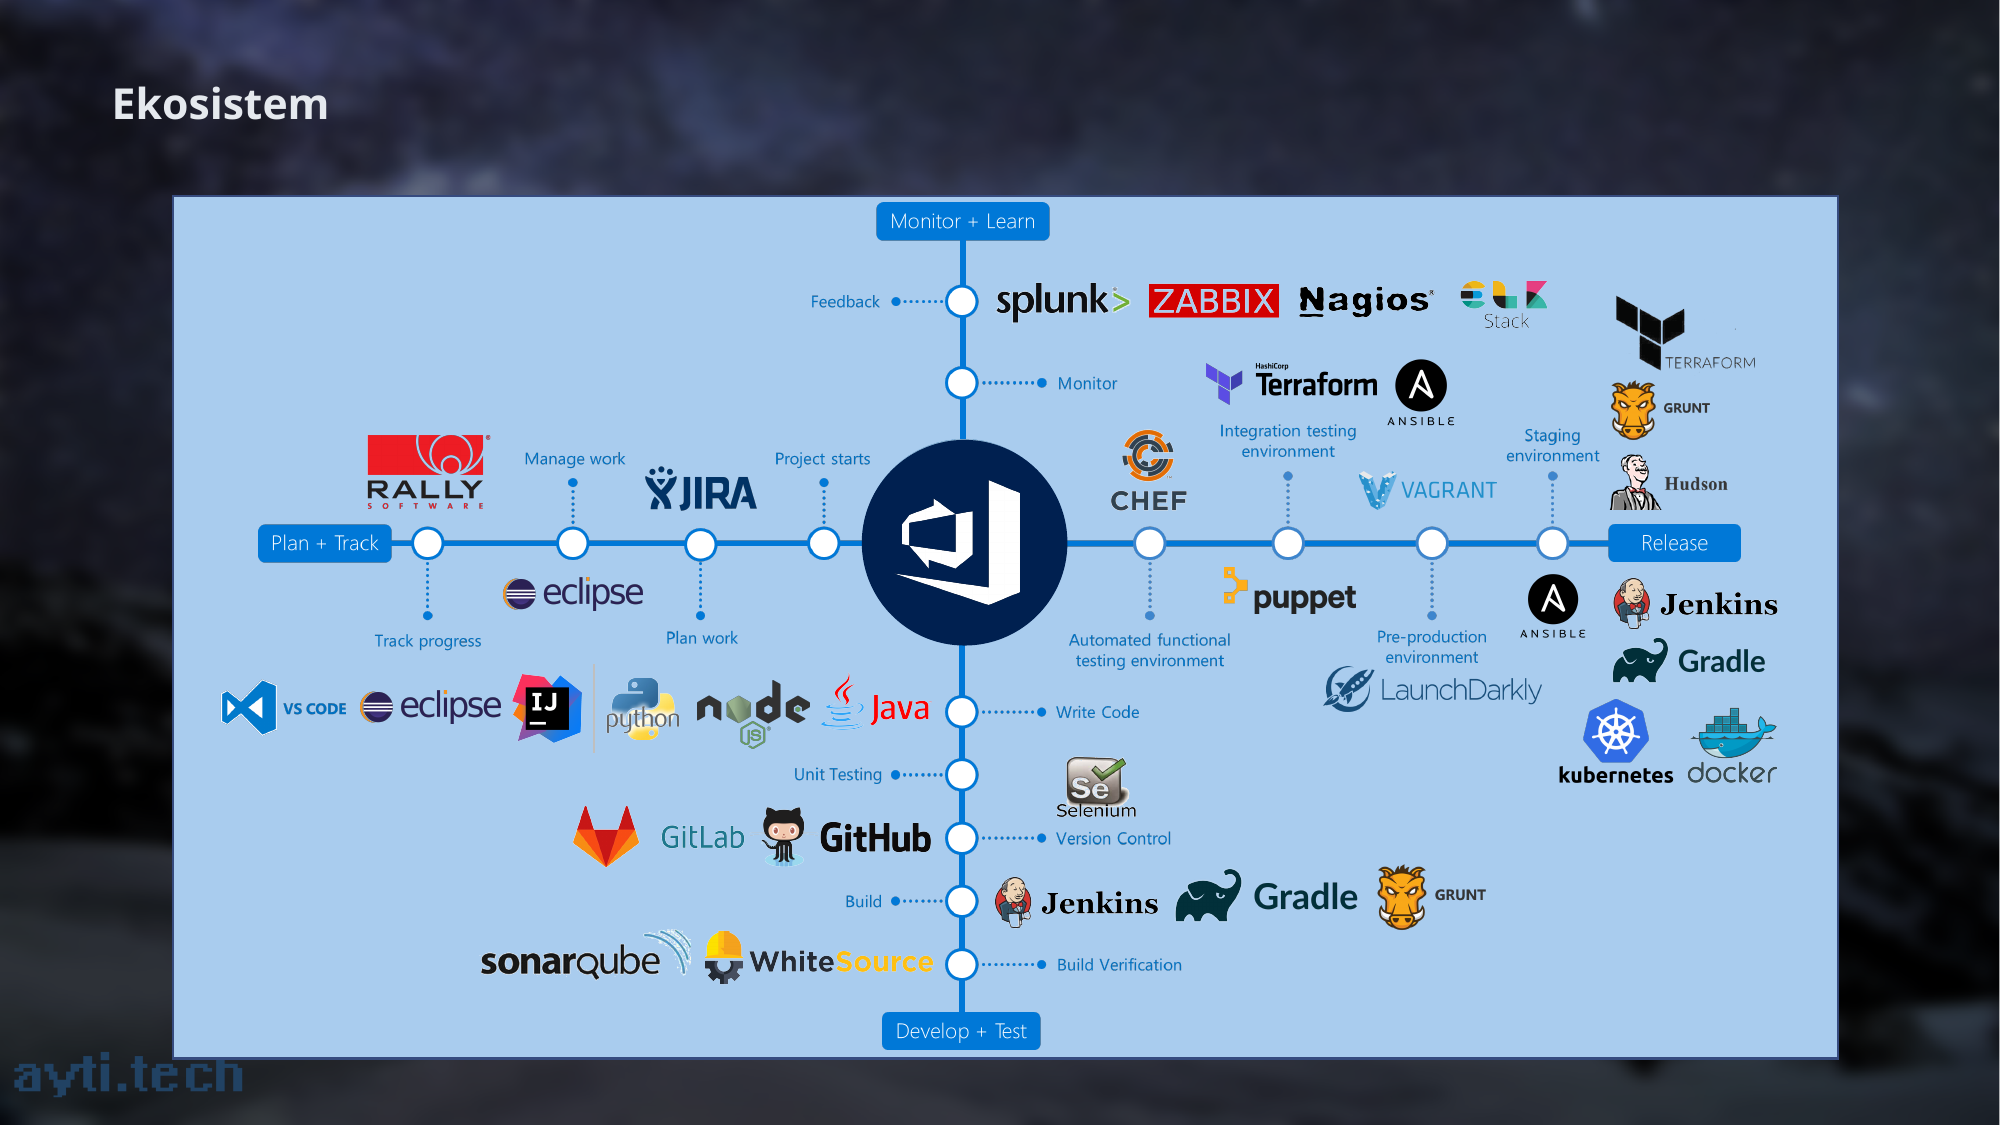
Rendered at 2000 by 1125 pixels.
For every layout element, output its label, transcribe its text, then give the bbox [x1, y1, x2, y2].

title Ekosistem [96, 75, 1904, 137]
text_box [207, 202, 1793, 1050]
picture [0, 0, 2000, 1125]
text_box [172, 195, 1839, 1060]
